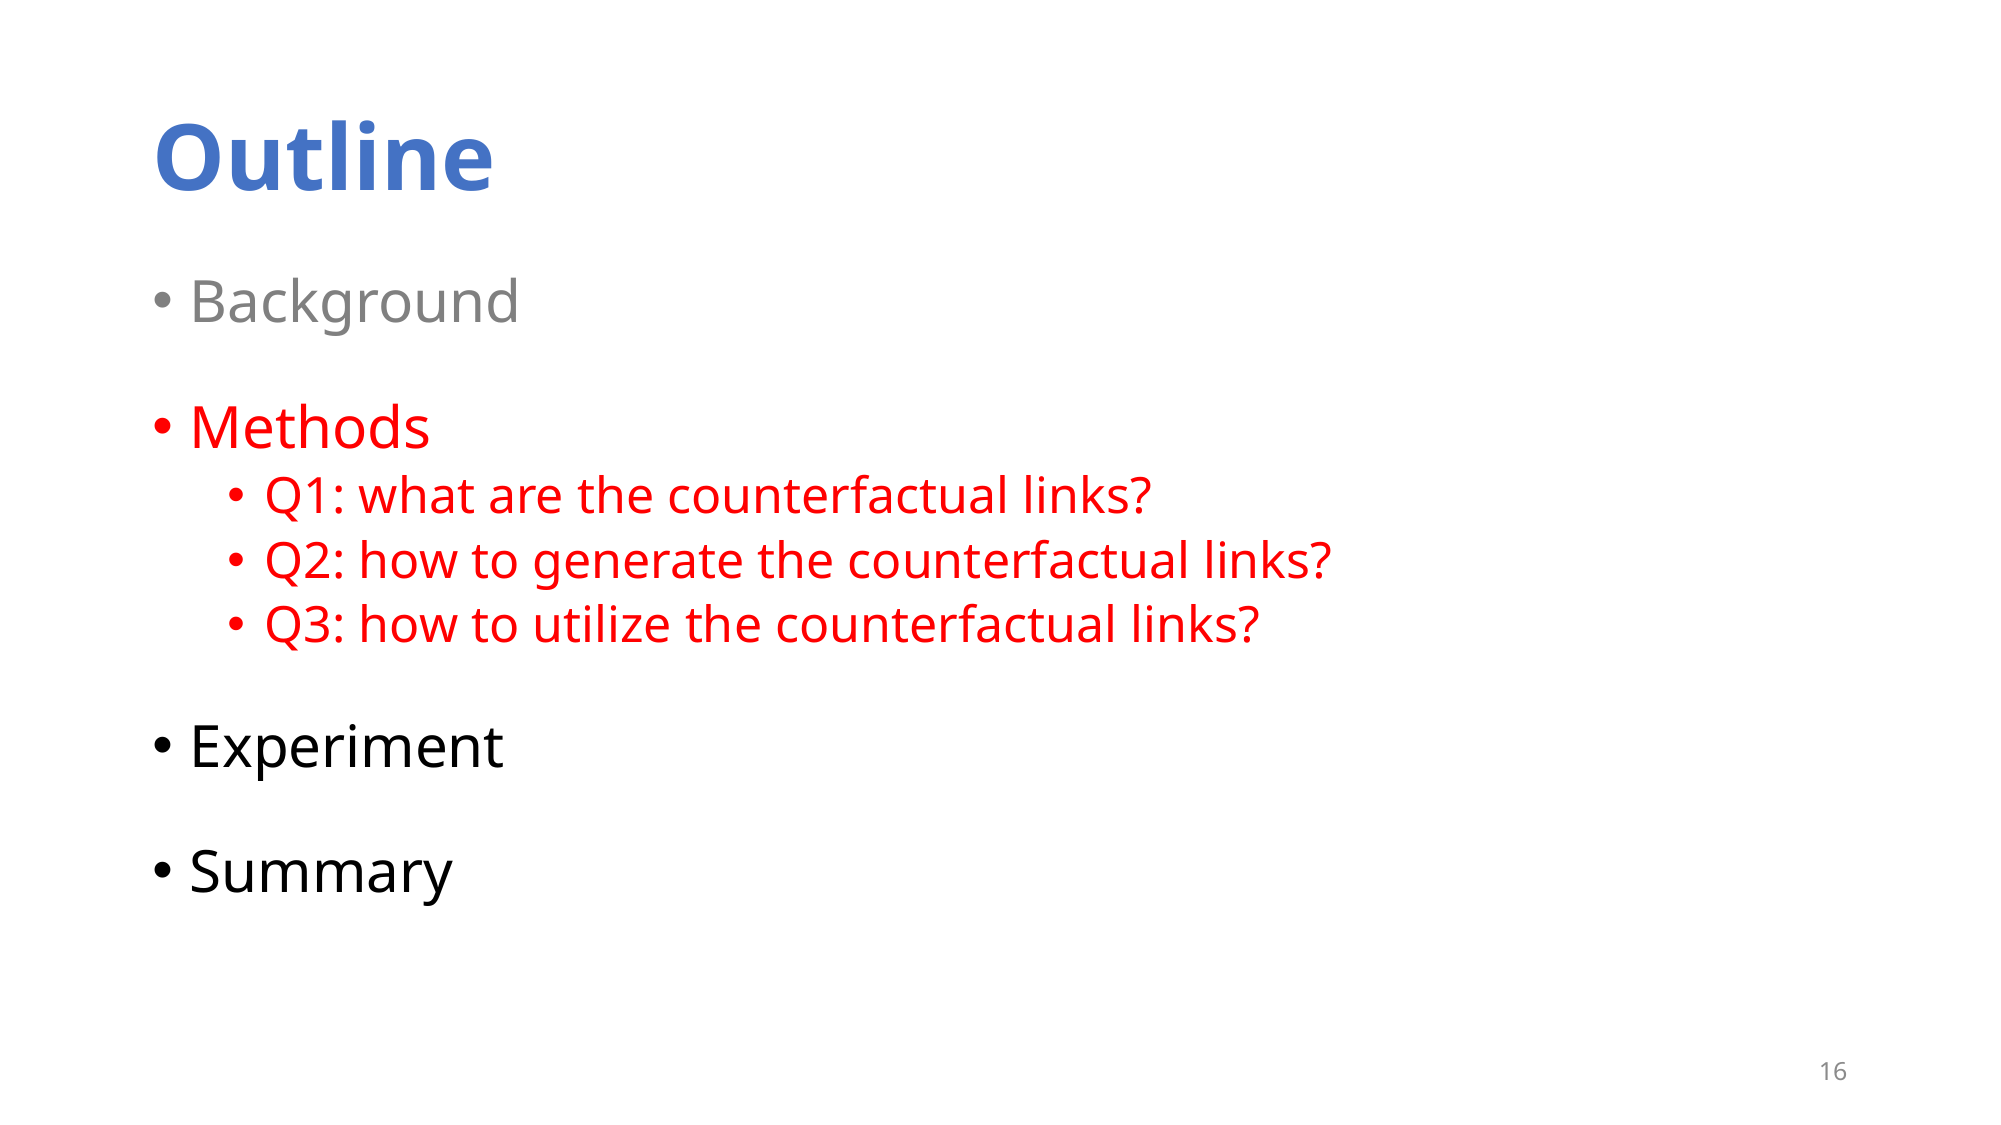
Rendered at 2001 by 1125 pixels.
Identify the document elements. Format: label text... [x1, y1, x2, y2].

slide_number 16 [1412, 1042, 1863, 1103]
title Outline [137, 52, 1863, 222]
list Background Methods Q1: what are the counterfactual links? Q2: how to generate the counterfactual links? Q3: how to utilize the counterfactual links? Experiment Summary [137, 222, 1863, 1014]
